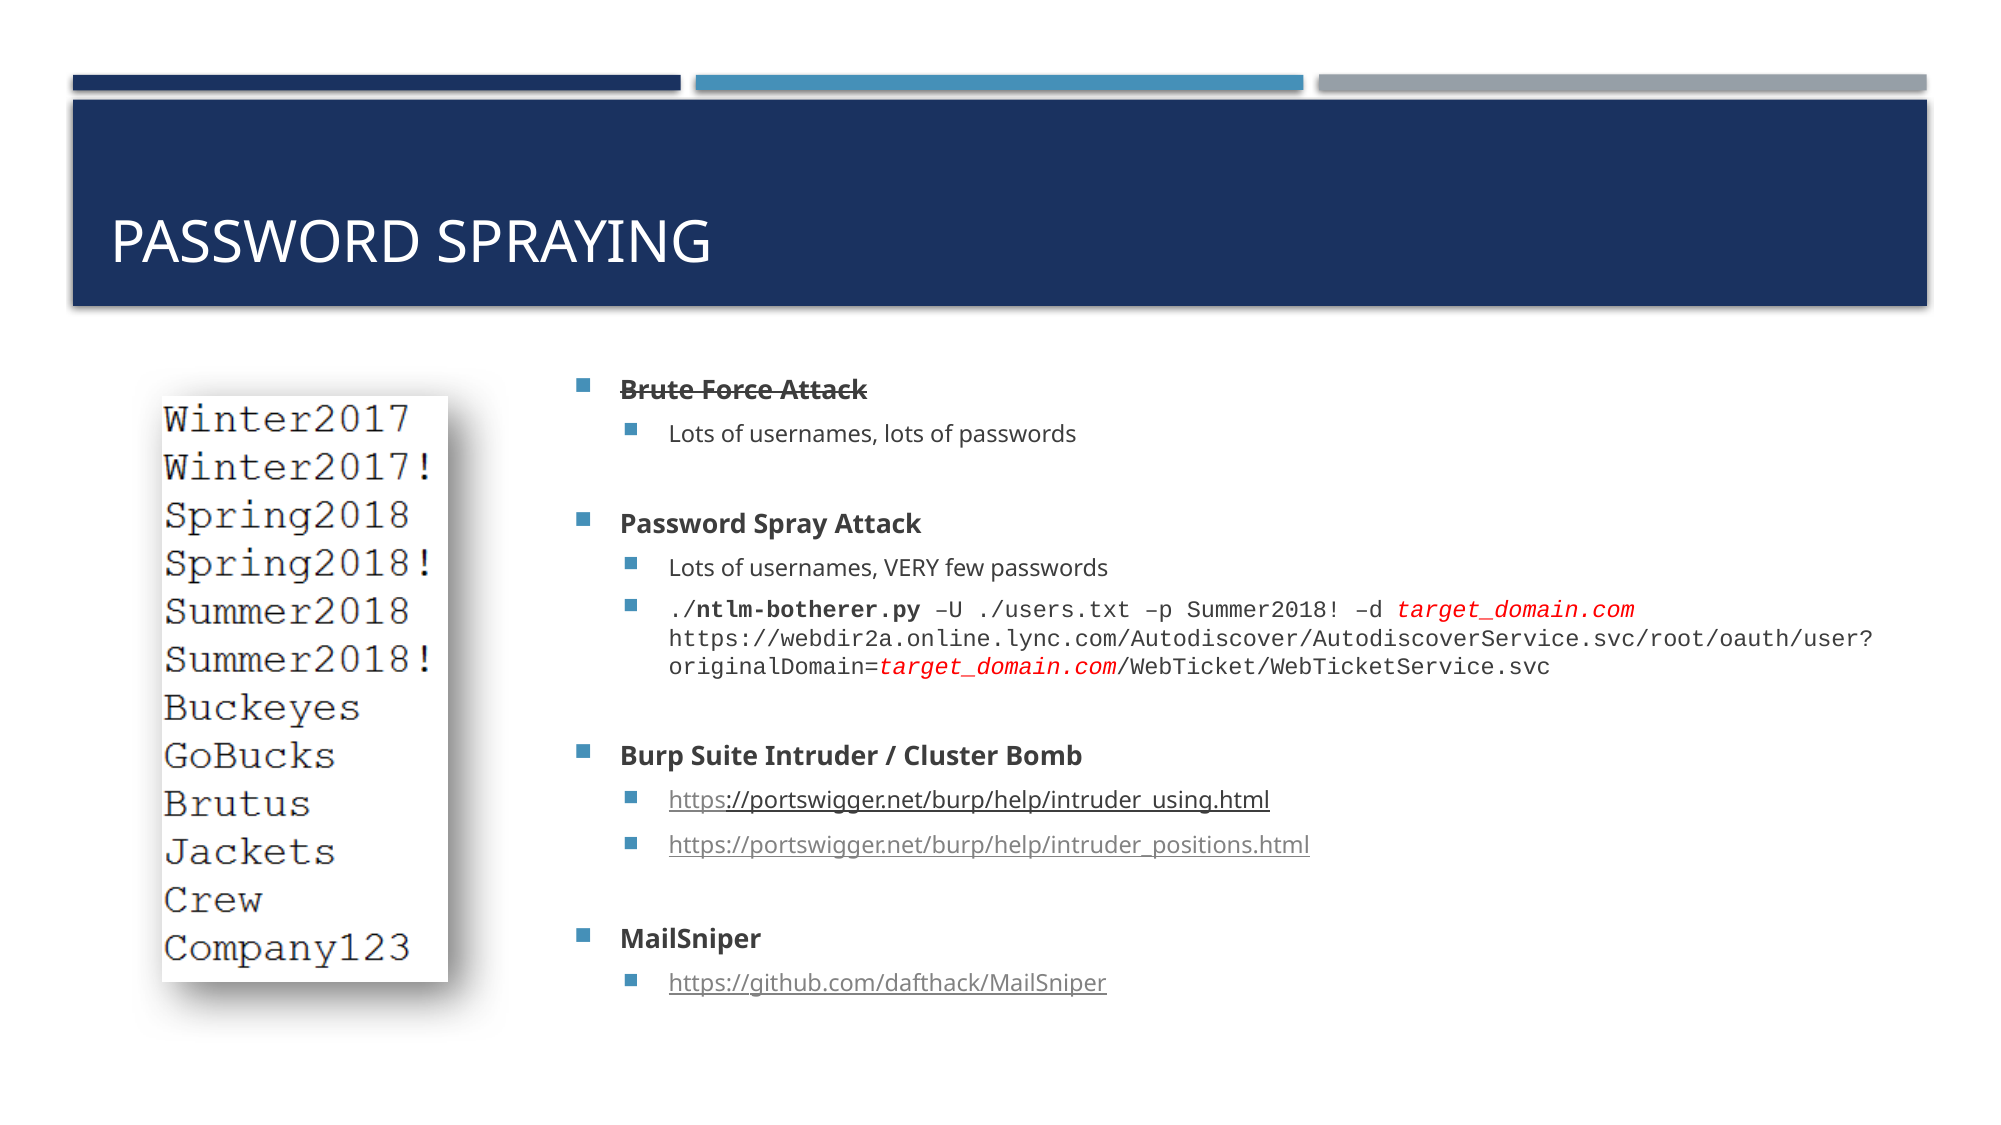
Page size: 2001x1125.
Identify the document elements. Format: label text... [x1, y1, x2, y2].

list Brute Force Attack Lots of usernames, lots of passwords Password Spray Attack Lots of usernames, VERY few passwords ./ntlm-botherer.py –U ./users.txt –p Summer2018! –d target_domain.com https://webdir2a.online.lync.com/Autodiscover/AutodiscoverService.svc/root/oauth/user?originalDomain=target_domain.com/WebTicket/WebTicketService.svc Burp Suite Intruder / Cluster Bomb https://portswigger.net/burp/help/intruder_using.html https://portswigger.net/burp/help/intruder_positions.html MailSniper https://github.com/dafthack/MailSniper [558, 365, 1905, 1013]
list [161, 395, 449, 983]
title Password Spraying [95, 119, 1905, 282]
